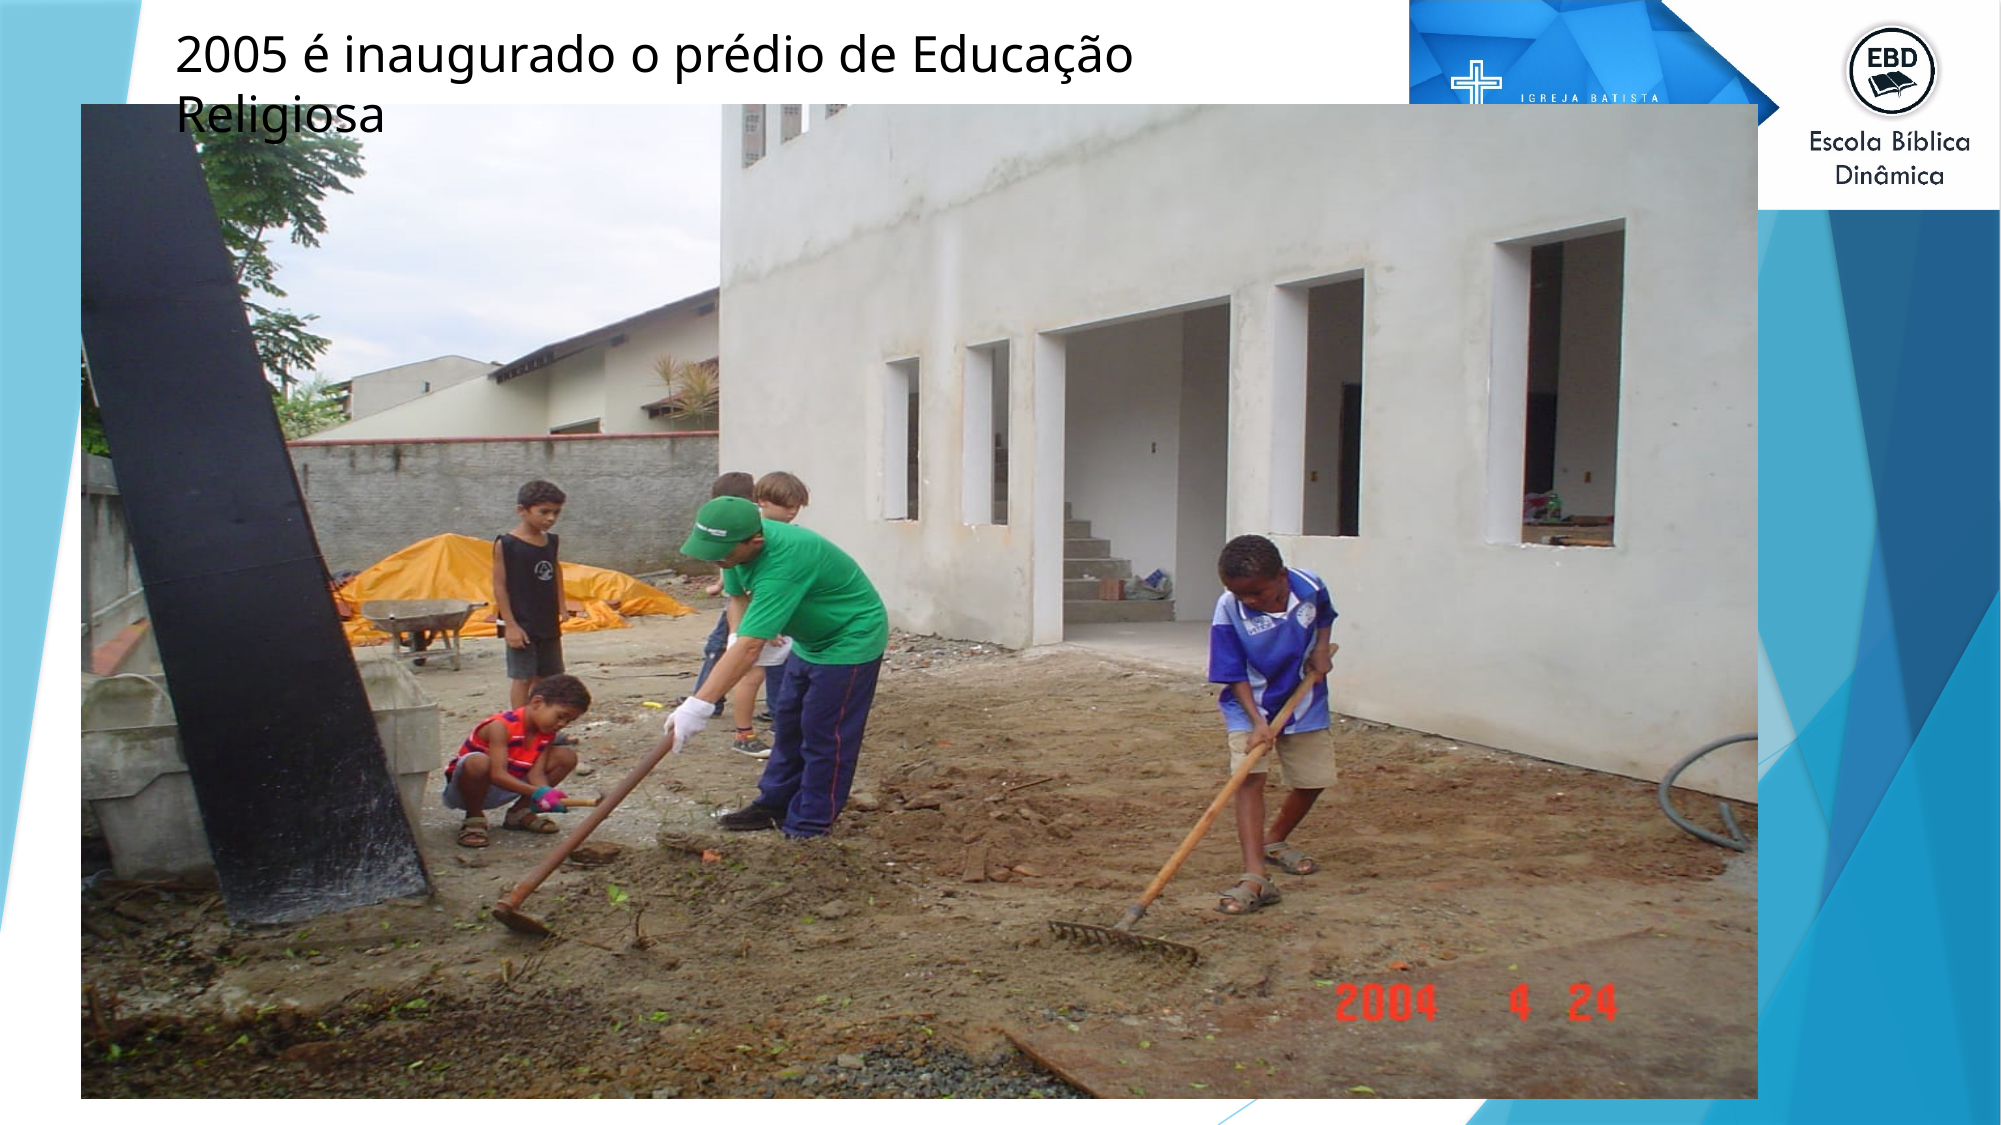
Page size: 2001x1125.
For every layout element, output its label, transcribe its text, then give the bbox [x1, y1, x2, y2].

text_box 2005 é inaugurado o prédio de Educação Religiosa [160, 14, 1342, 103]
picture [80, 0, 2000, 1100]
